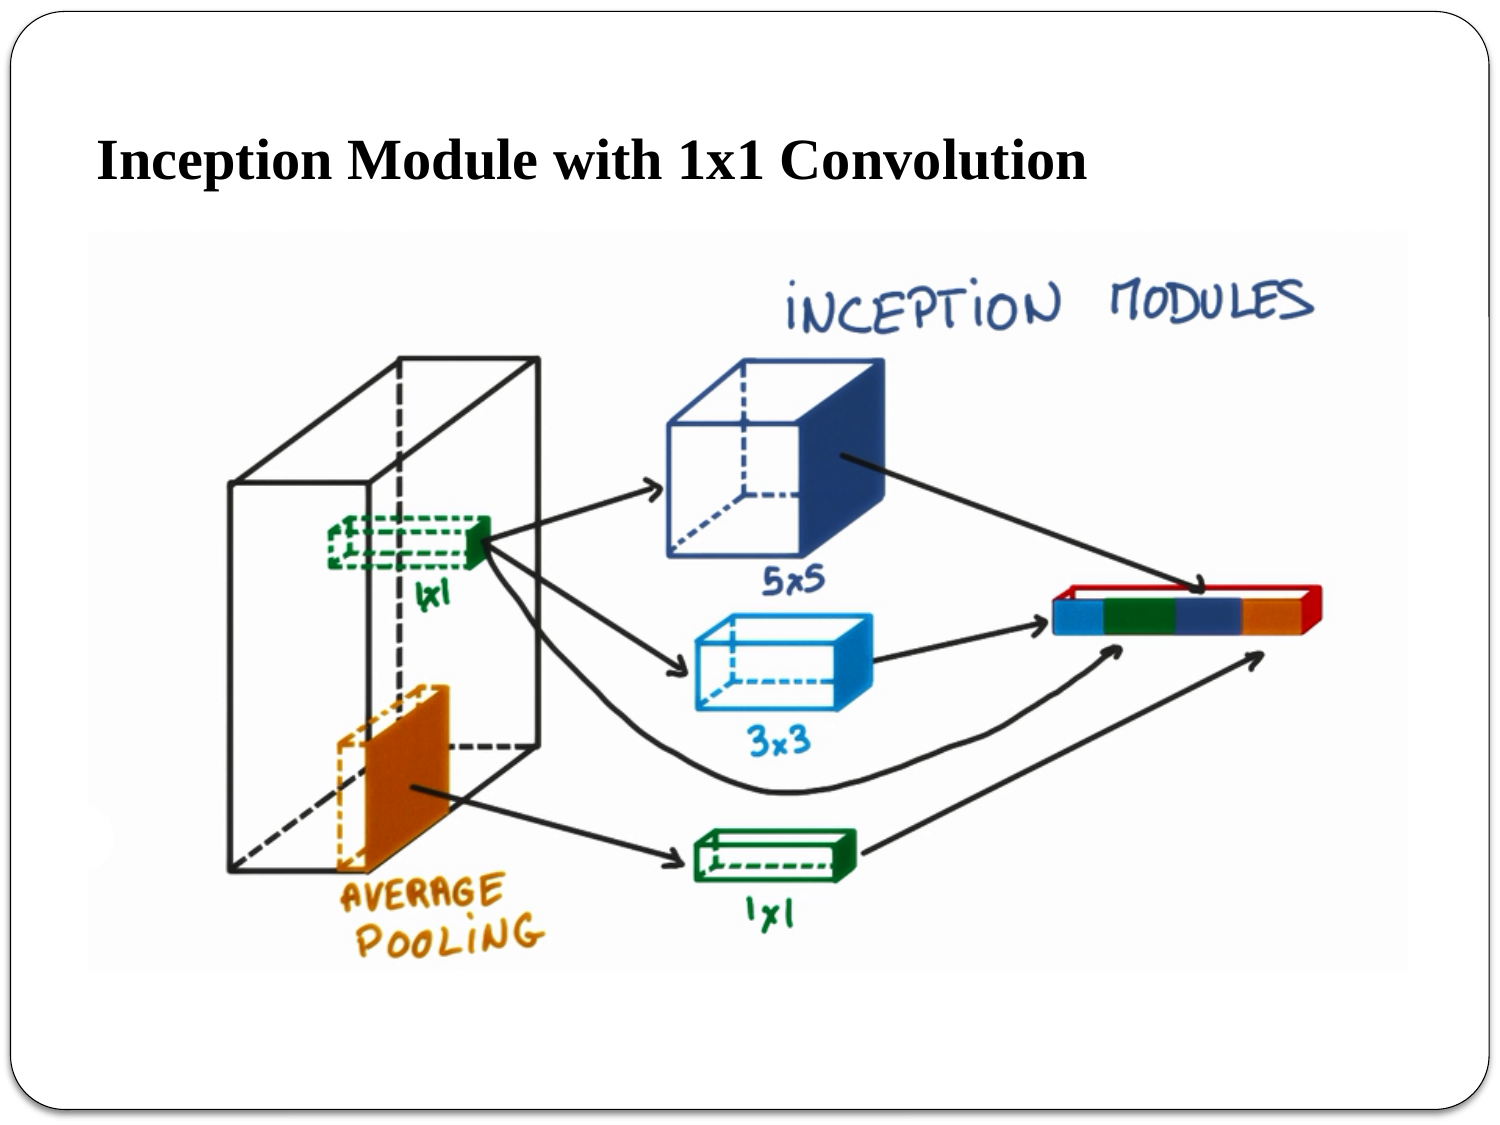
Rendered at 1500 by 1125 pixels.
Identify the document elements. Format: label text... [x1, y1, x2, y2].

text_box Inception Module with 1x1 Convolution [81, 113, 1104, 199]
picture [88, 231, 1408, 972]
